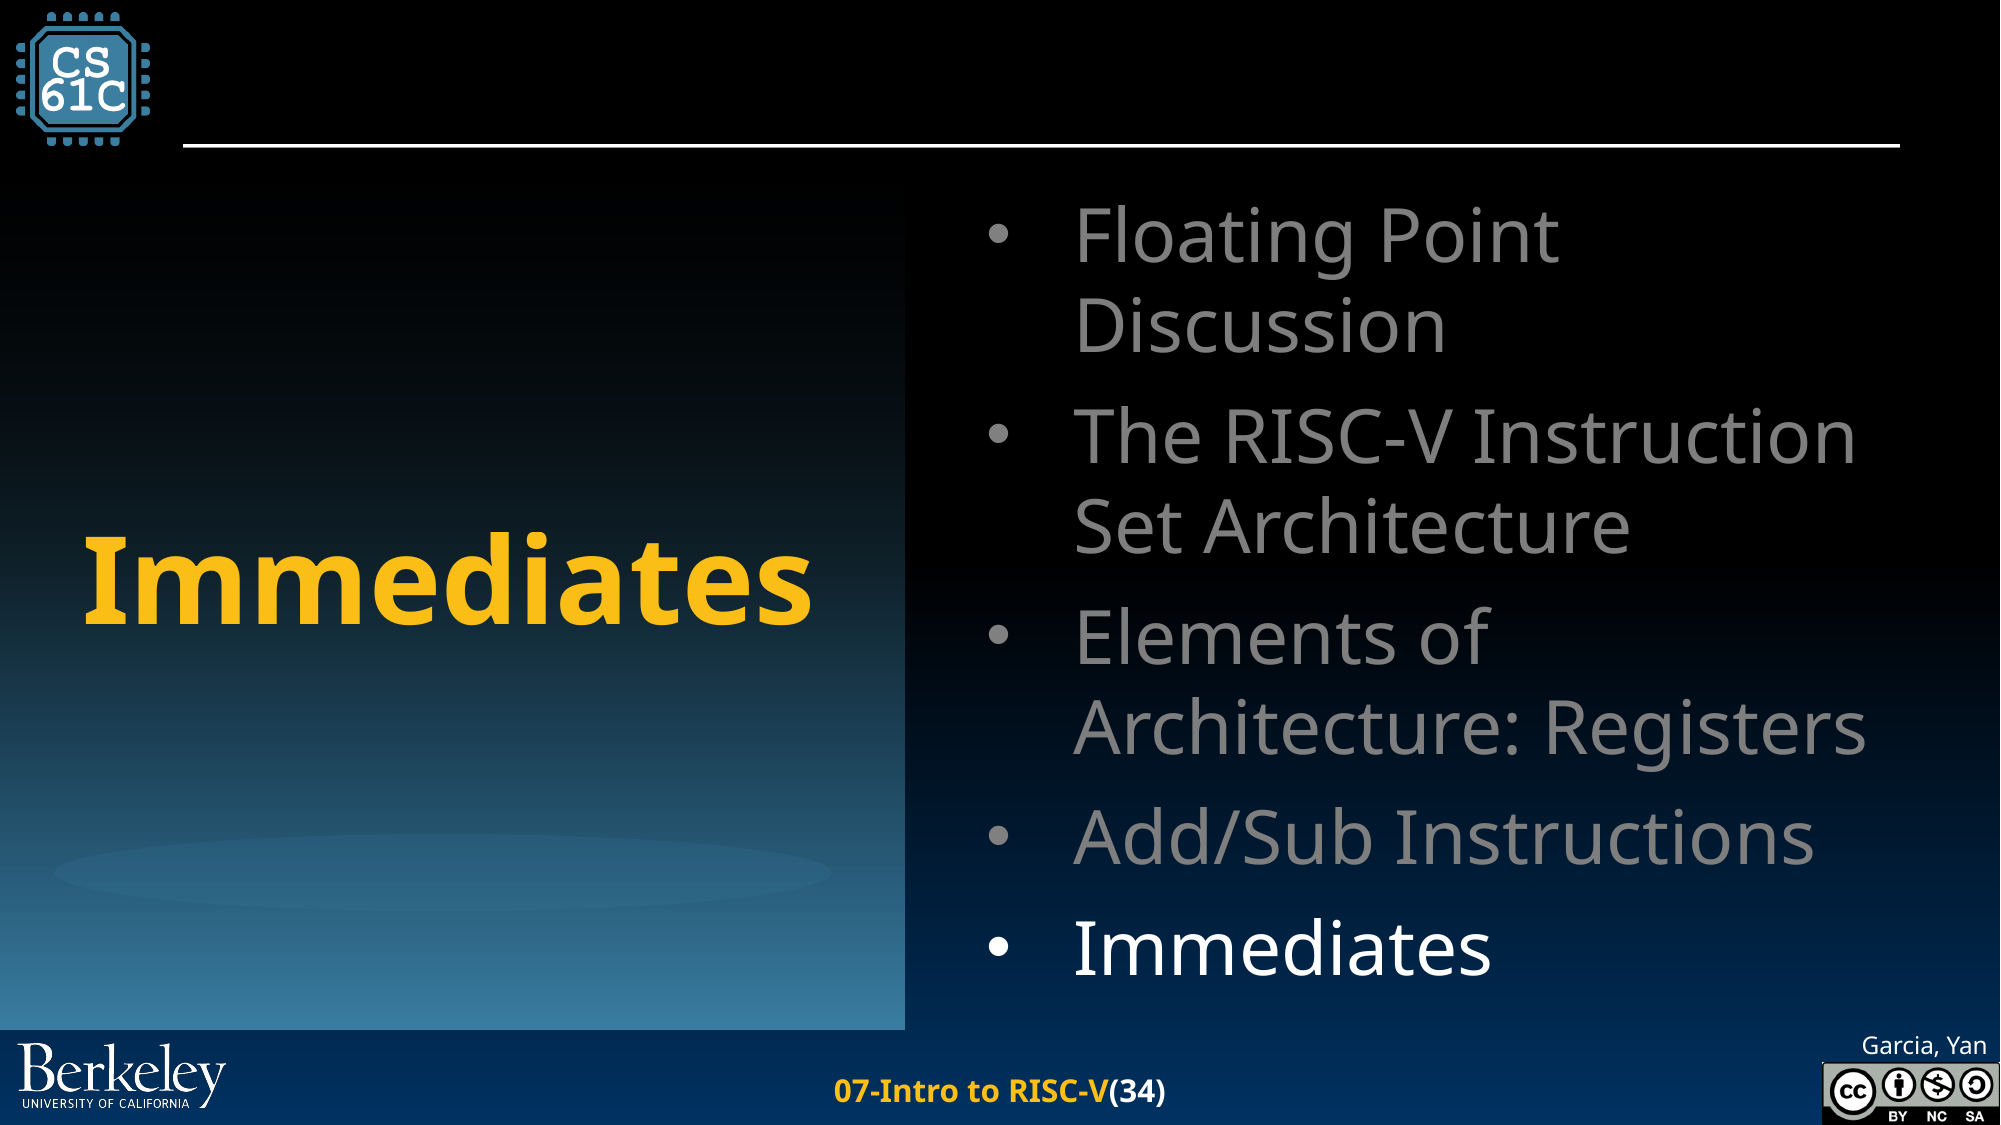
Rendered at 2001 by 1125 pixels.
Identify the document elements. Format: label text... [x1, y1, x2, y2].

title Immediates [54, 145, 905, 1026]
picture [17, 1043, 226, 1108]
picture [1822, 1062, 2000, 1125]
list Floating Point Discussion The RISC-V Instruction Set Architecture Elements of Architecture: Registers Add/Sub Instructions Immediates [958, 149, 1943, 1030]
picture [16, 12, 150, 146]
